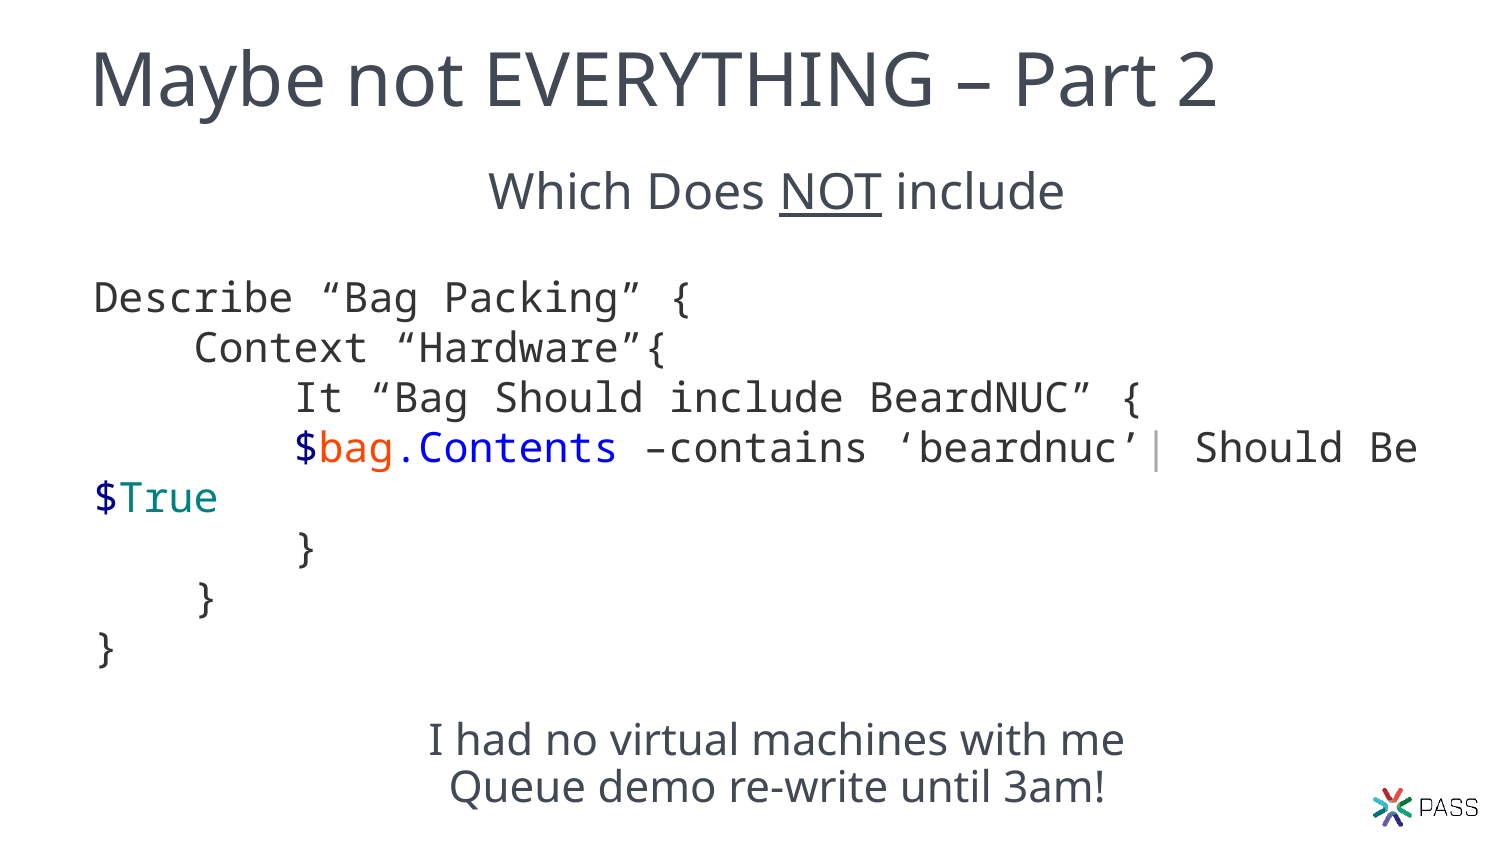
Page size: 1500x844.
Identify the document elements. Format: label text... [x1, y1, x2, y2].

text_box Which Does NOT include Describe “Bag Packing” { Context “Hardware”{ It “Bag Should include BeardNUC” { $bag.Contents –contains ‘beardnuc’| Should Be $True } } } I had no virtual machines with me Queue demo re-write until 3am! [78, 159, 1477, 820]
title [75, 41, 1425, 142]
picture [1371, 785, 1479, 829]
